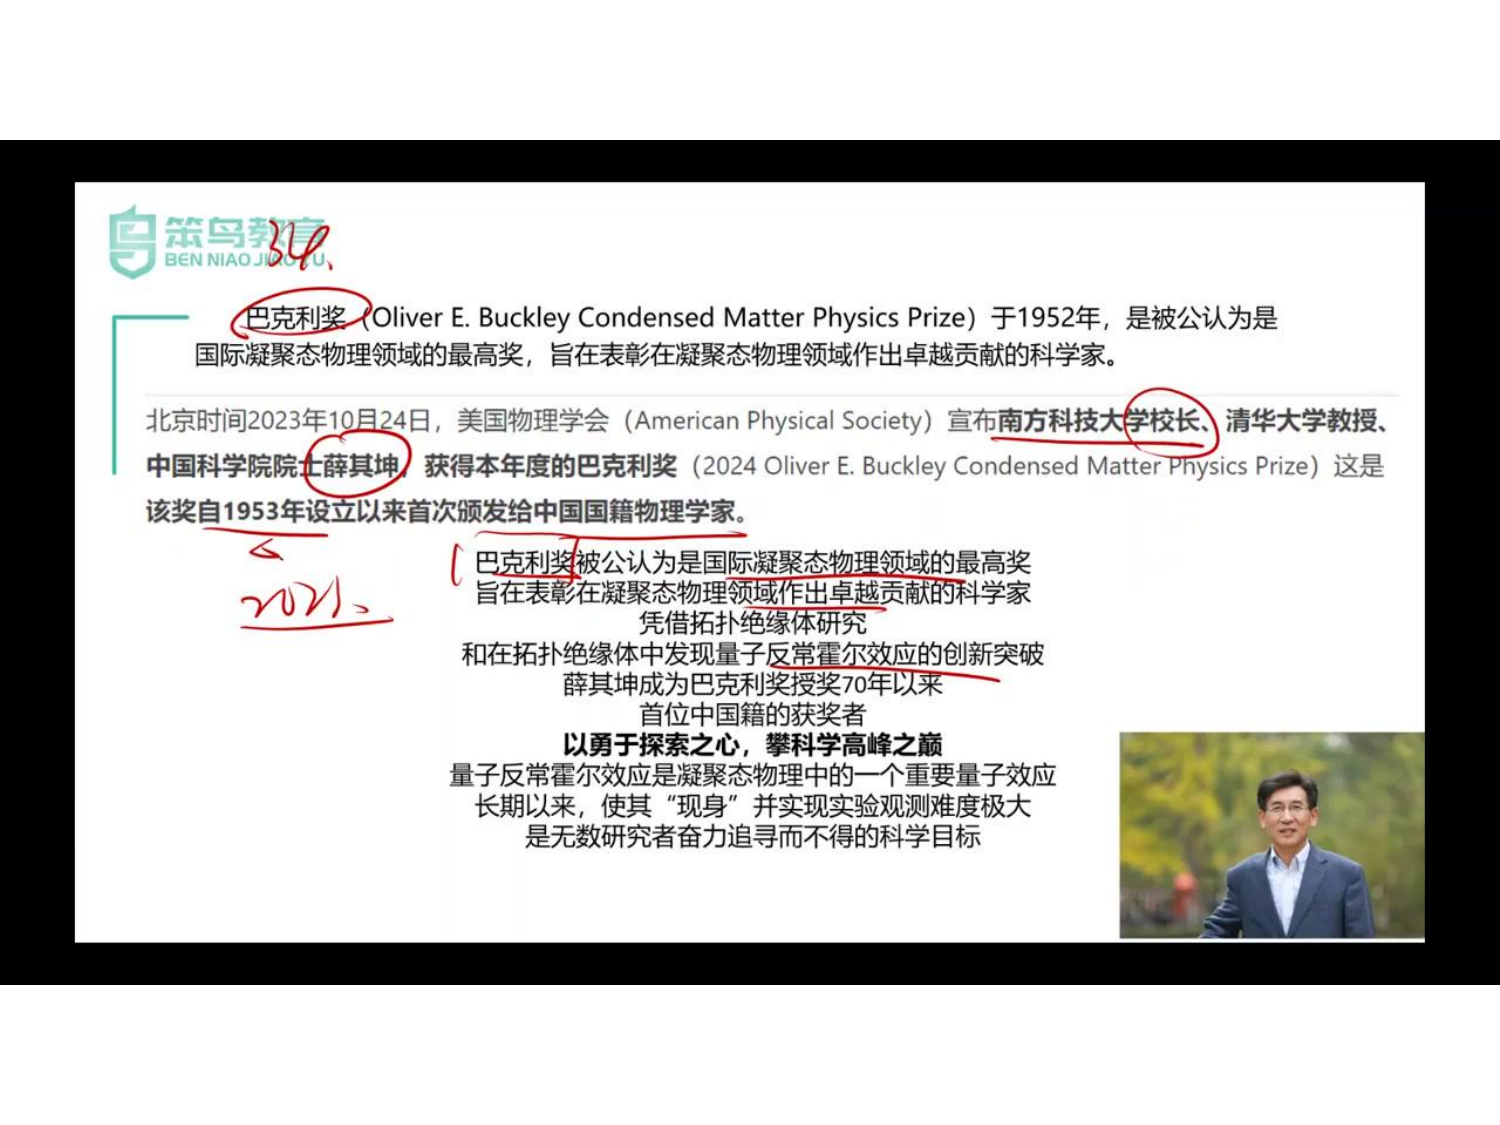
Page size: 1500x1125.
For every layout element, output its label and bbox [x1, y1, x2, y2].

picture [0, 140, 1500, 985]
